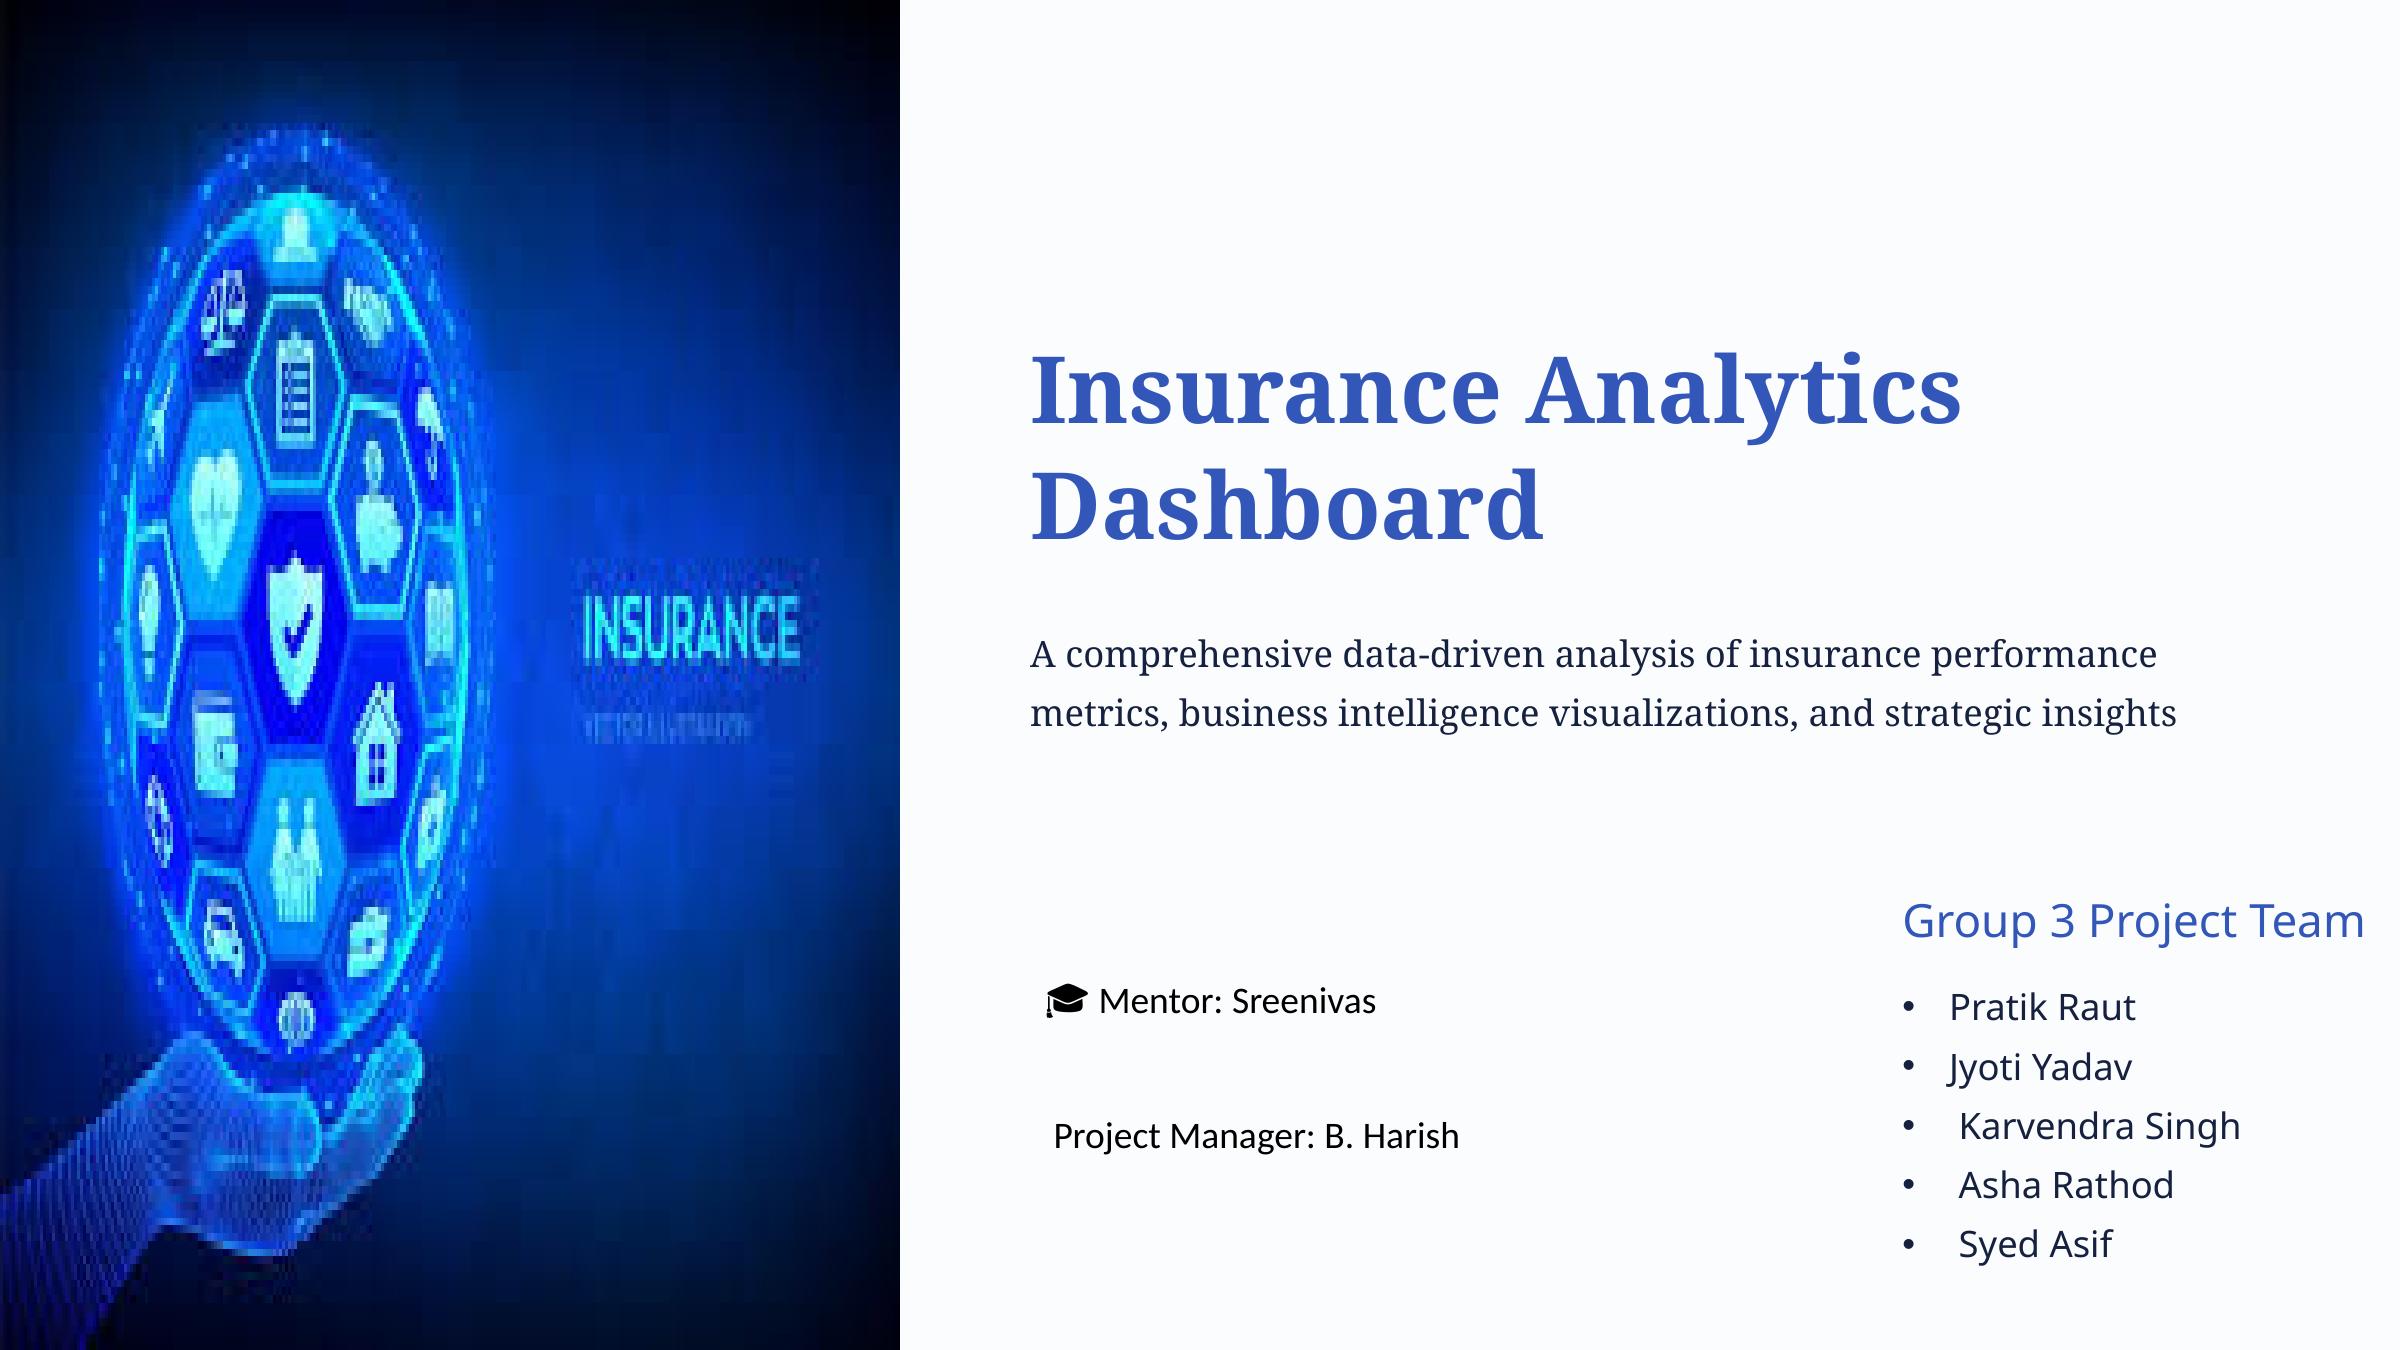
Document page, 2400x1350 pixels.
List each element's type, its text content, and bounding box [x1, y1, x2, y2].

text_box A comprehensive data-driven analysis of insurance performance metrics, business intelligence visualizations, and strategic insights [1030, 615, 2270, 735]
picture [0, 0, 900, 1350]
text_box Insurance Analytics Dashboard [1030, 326, 2270, 560]
text_box Pratik Raut Jyoti Yadav Karvendra Singh Asha Rathod Syed Asif [1902, 968, 2368, 1278]
text_box Group 3 Project Team [1902, 889, 2368, 948]
text_box 🎓 Mentor: Sreenivas 🧑‍💼 Project Manager: B. Harish [1030, 968, 1747, 1254]
